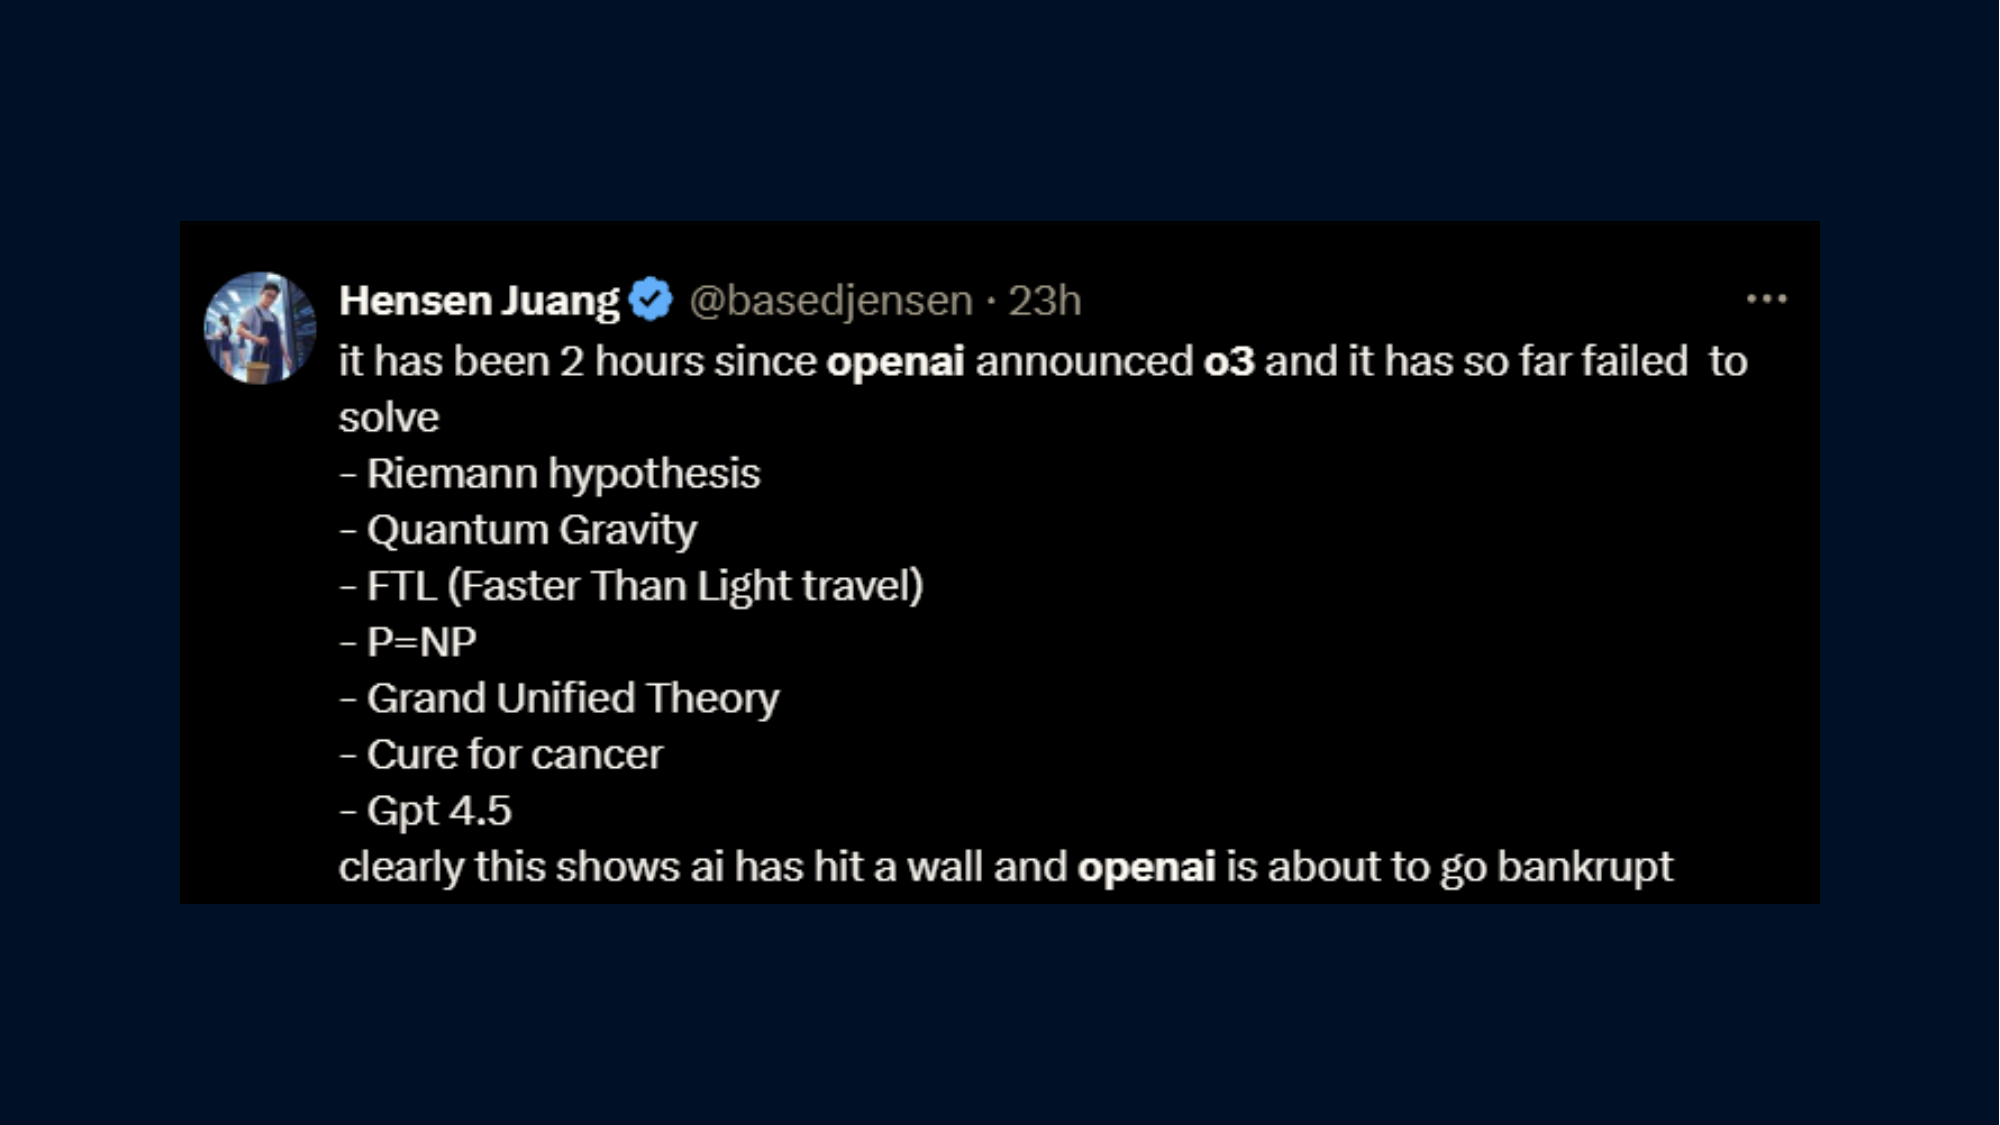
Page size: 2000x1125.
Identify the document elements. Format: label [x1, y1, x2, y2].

picture [180, 221, 1820, 904]
